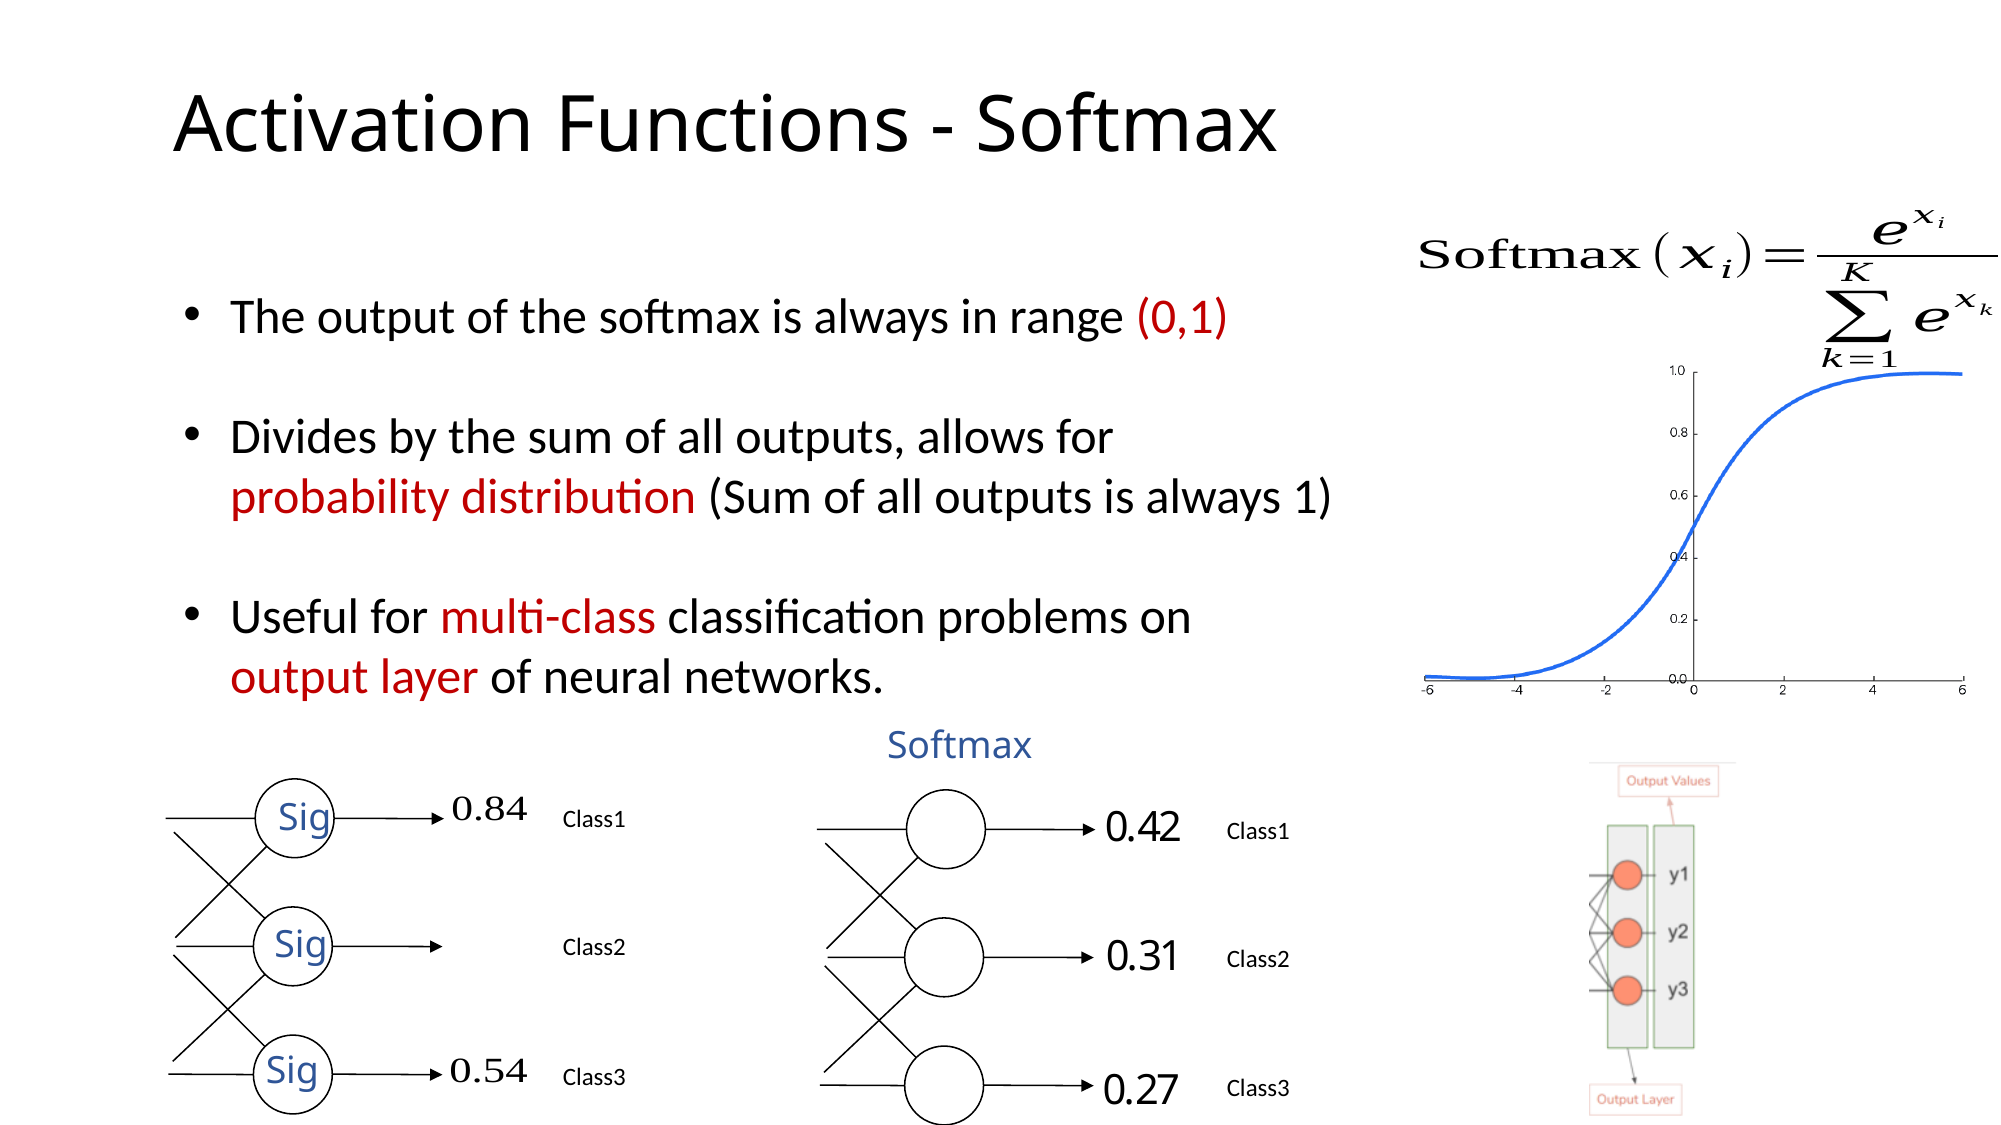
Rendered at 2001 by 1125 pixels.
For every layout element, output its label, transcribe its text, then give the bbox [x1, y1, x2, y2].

text_box Class1 [1212, 806, 1402, 852]
text_box [268, 846, 323, 858]
text_box [904, 917, 984, 997]
text_box Sig [263, 785, 441, 846]
text_box [255, 794, 263, 832]
text_box Sig [259, 912, 437, 972]
picture [1394, 315, 1979, 714]
text_box [904, 1046, 984, 1125]
text_box Class2 [1212, 934, 1402, 980]
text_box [825, 843, 917, 930]
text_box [1103, 937, 1181, 977]
text_box The output of the softmax is always in range (0,1) Divides by the sum of all outputs, allows for probability distribution (Sum of all outputs is always 1) Useful for multi-class classification problems on output layer of neural networks. [168, 275, 1352, 831]
text_box [261, 1099, 324, 1114]
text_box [173, 954, 266, 1047]
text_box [1100, 1070, 1182, 1111]
text_box Class1 [548, 795, 739, 841]
picture [1589, 748, 1770, 1125]
text_box [266, 972, 323, 986]
text_box Class2 [548, 923, 739, 969]
text_box Sig [250, 1039, 428, 1099]
text_box Softmax [872, 713, 1050, 774]
text_box [906, 789, 986, 869]
text_box [273, 778, 316, 785]
text_box Class3 [548, 1053, 739, 1098]
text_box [1102, 808, 1182, 849]
text_box [275, 1035, 310, 1039]
title Activation Functions - Softmax [158, 76, 1842, 176]
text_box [824, 965, 917, 1058]
text_box [273, 906, 313, 912]
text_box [175, 846, 267, 938]
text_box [174, 832, 266, 919]
text_box [253, 938, 259, 954]
text_box Class3 [1212, 1064, 1402, 1109]
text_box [826, 857, 918, 949]
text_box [172, 974, 266, 1062]
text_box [823, 985, 917, 1073]
